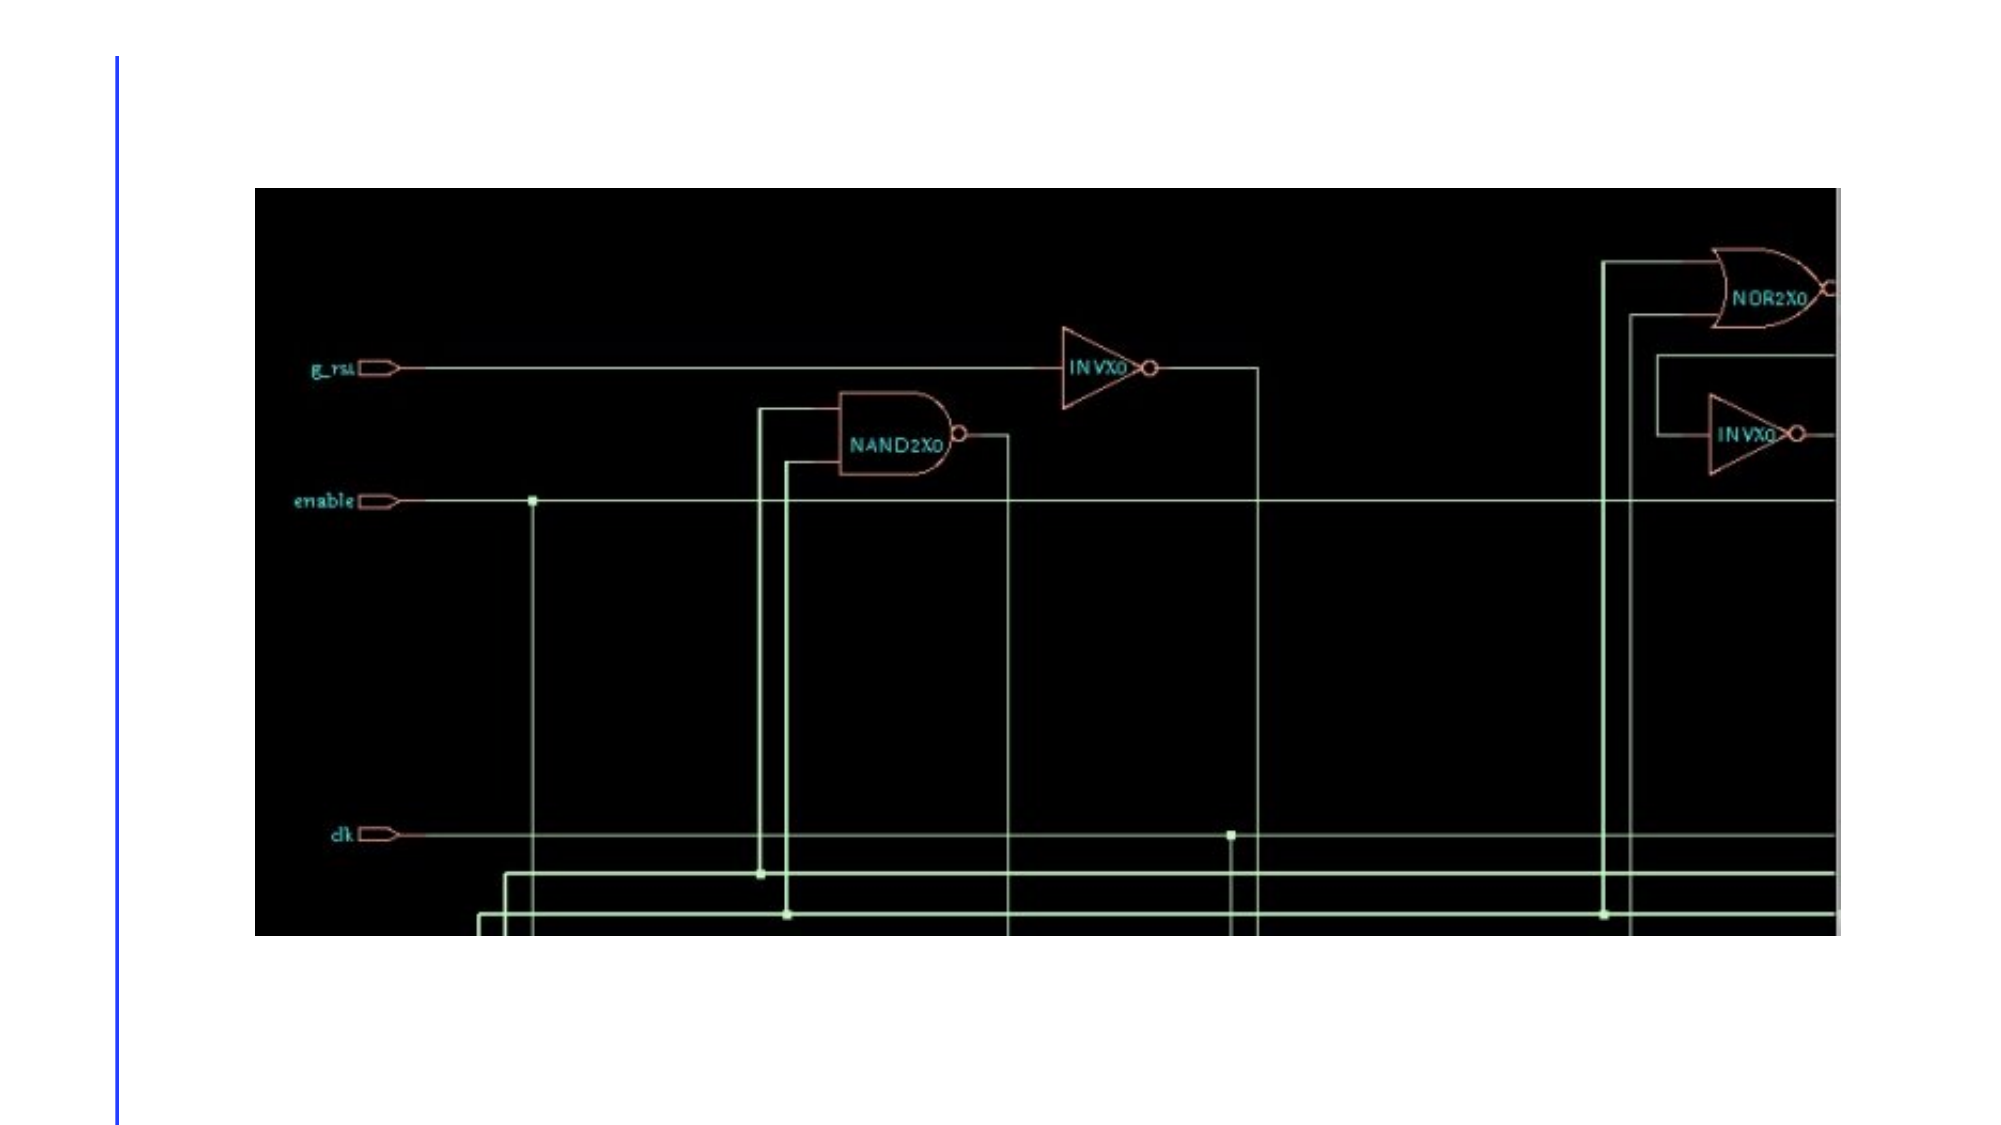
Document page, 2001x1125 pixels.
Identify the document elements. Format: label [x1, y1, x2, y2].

picture [255, 188, 1841, 936]
